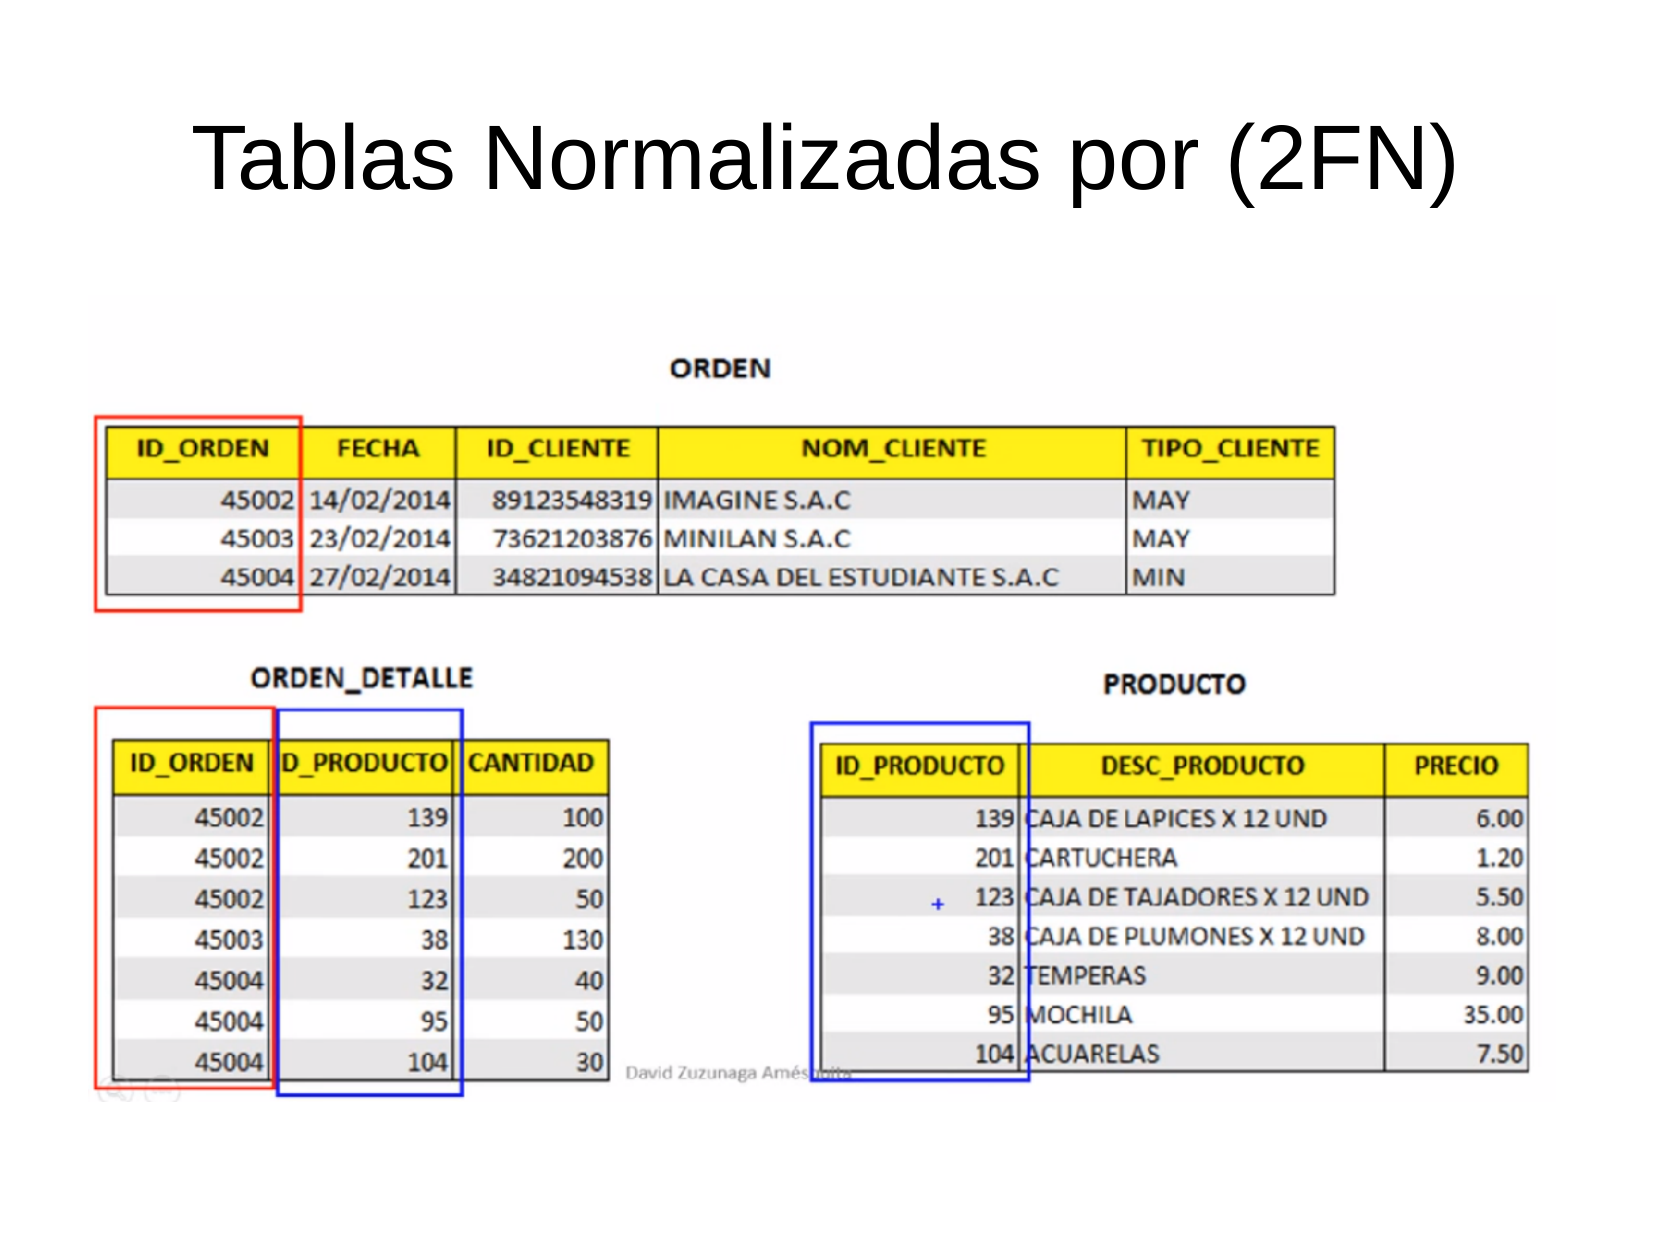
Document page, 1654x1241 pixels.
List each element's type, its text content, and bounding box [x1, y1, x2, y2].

text_box Tablas Normalizadas por (2FN) [82, 49, 1571, 257]
text_box [82, 290, 1571, 1109]
picture [88, 295, 1556, 1102]
